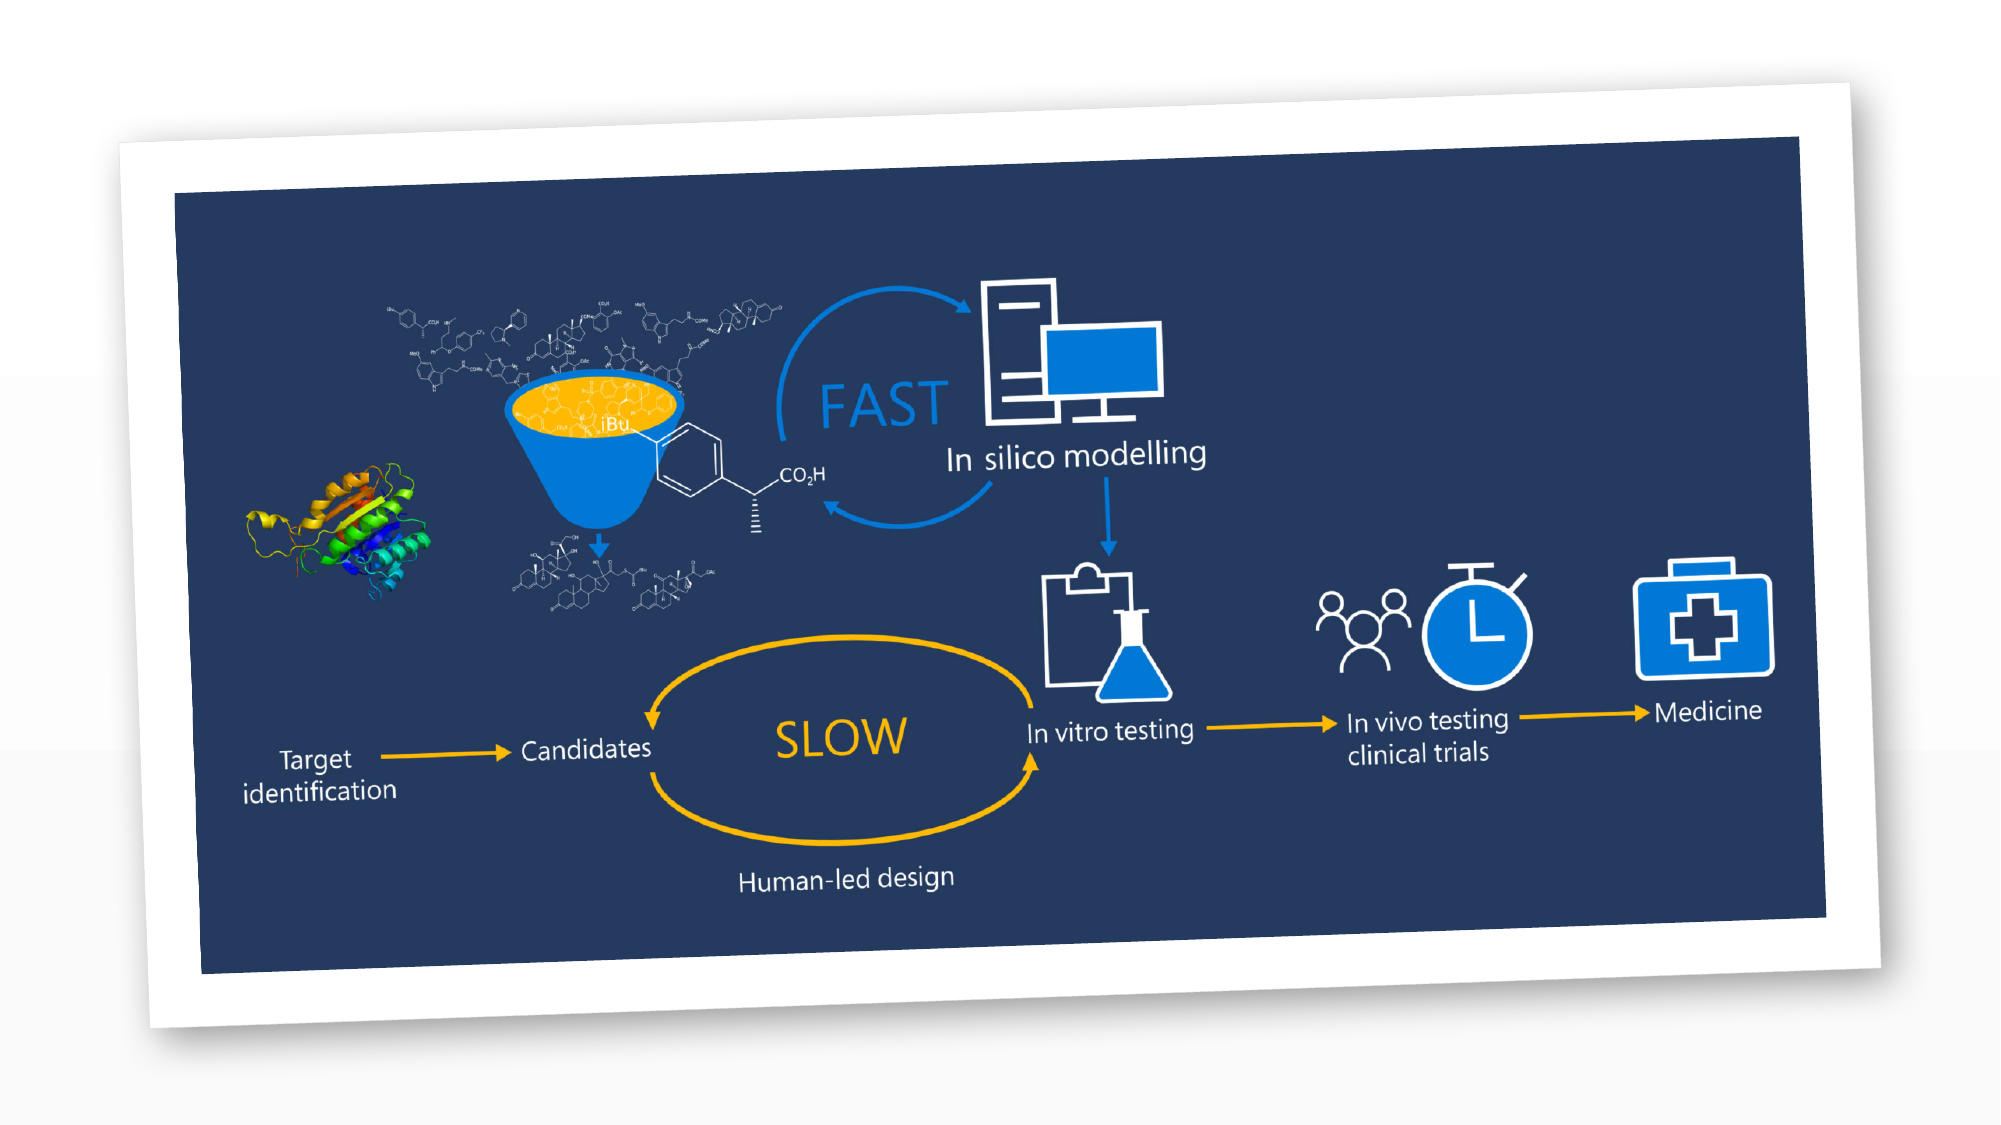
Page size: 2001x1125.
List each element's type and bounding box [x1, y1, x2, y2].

picture [175, 136, 1826, 975]
text_box [117, 81, 1883, 1030]
text_box [0, 0, 2000, 1125]
